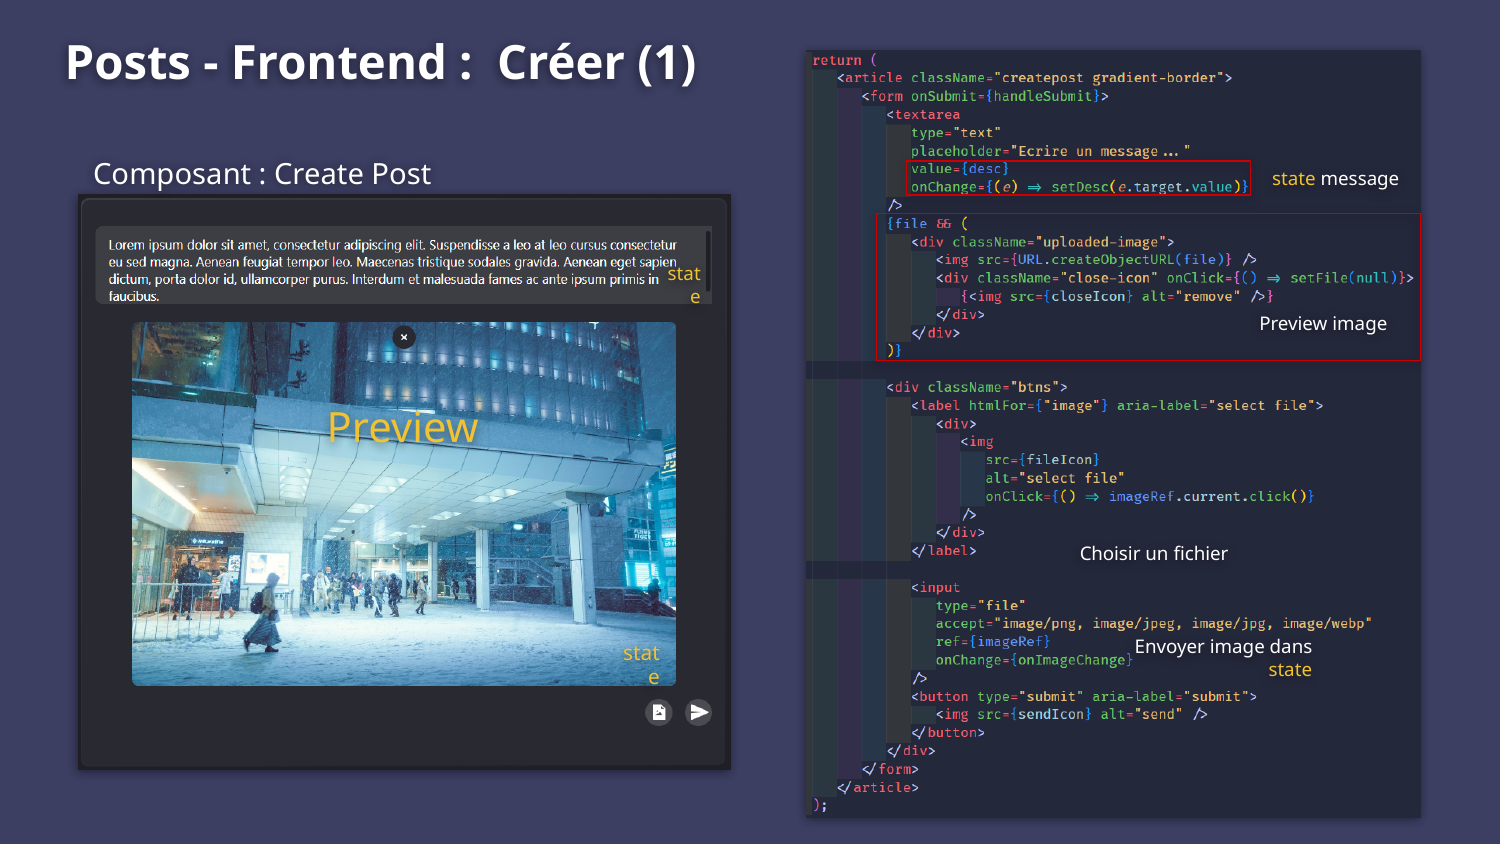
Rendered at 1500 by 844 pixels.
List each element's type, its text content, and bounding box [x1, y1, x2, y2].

text_box Posts - Frontend : Créer (1) [37, 0, 772, 122]
picture [806, 50, 1421, 818]
text_box Composant : Create Post [78, 149, 731, 194]
picture [77, 194, 731, 770]
